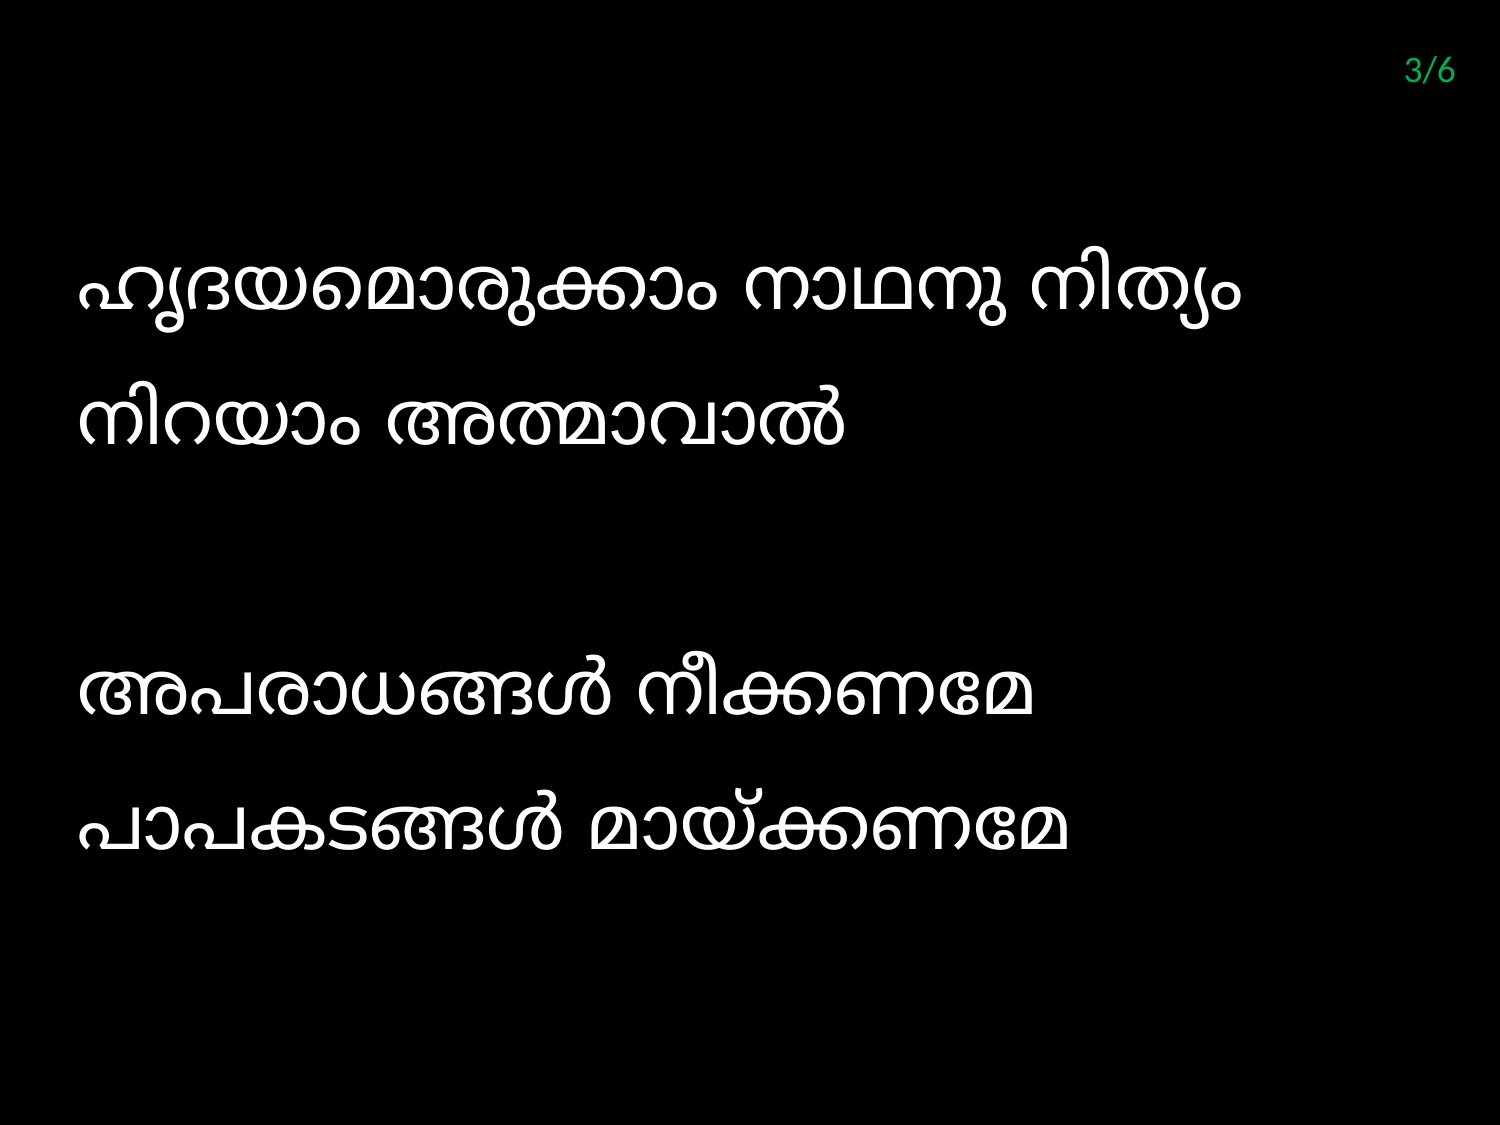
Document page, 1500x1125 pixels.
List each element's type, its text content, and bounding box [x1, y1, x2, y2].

text_box 3/6 [1388, 37, 1471, 98]
list ഹൃദയമൊരുക്കാം നാഥനു നിത്യം നിറയാം അത്മാവാല്‍ അപരാധങ്ങള്‍ നീക്കണമേ പാപകടങ്ങള്‍ മായ്ക്കണമേ [62, 50, 1488, 1005]
